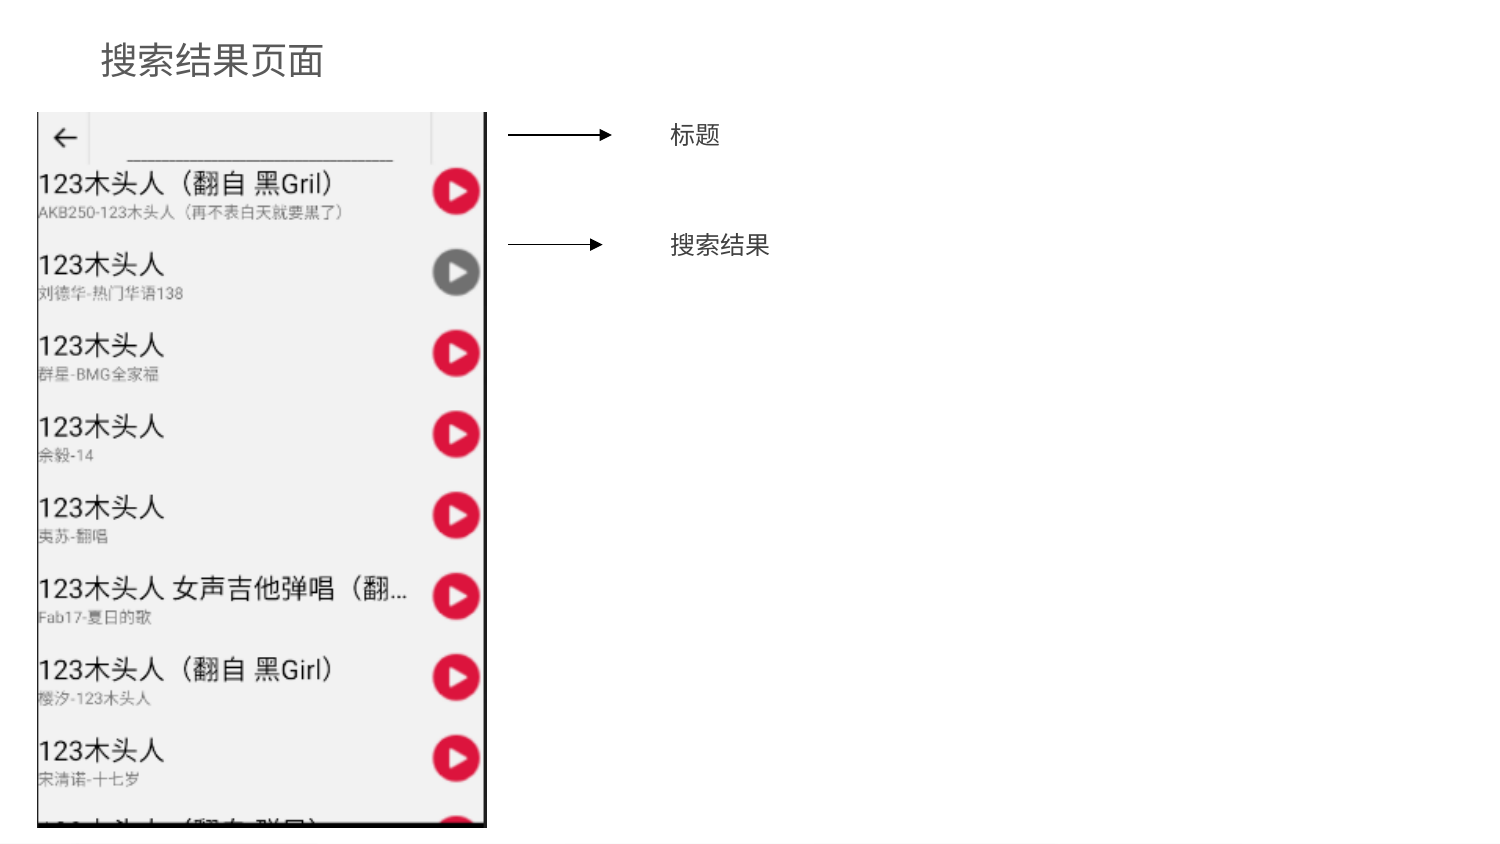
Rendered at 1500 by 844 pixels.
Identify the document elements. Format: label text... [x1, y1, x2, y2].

text_box 标题 [655, 112, 868, 157]
picture [37, 111, 487, 829]
text_box 搜索结果页面 [100, 28, 450, 91]
text_box 搜索结果 [655, 221, 809, 267]
